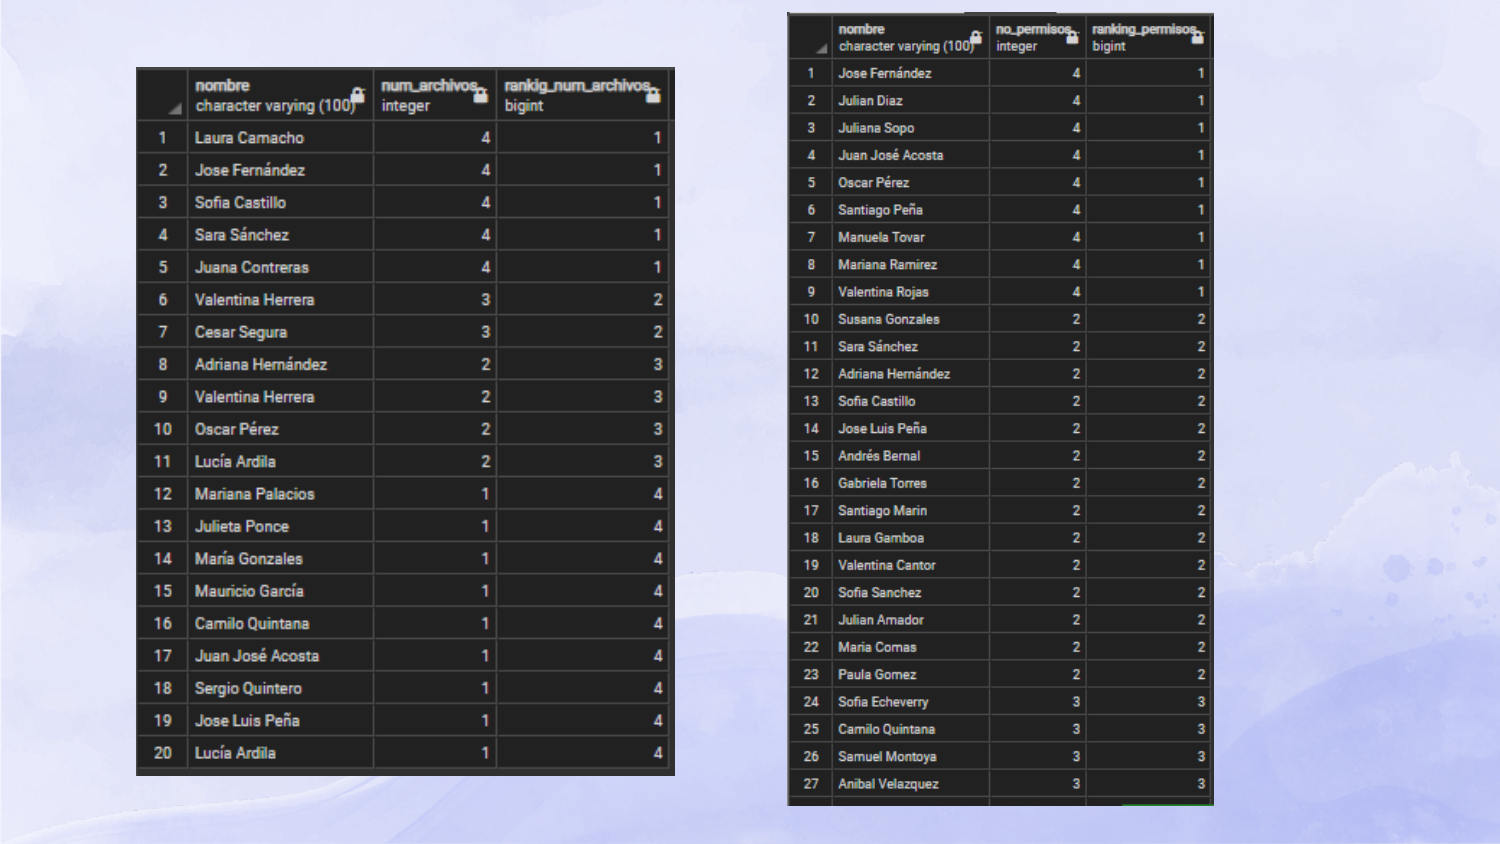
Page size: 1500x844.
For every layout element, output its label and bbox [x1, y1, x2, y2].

picture [136, 67, 676, 777]
picture [787, 11, 1214, 807]
